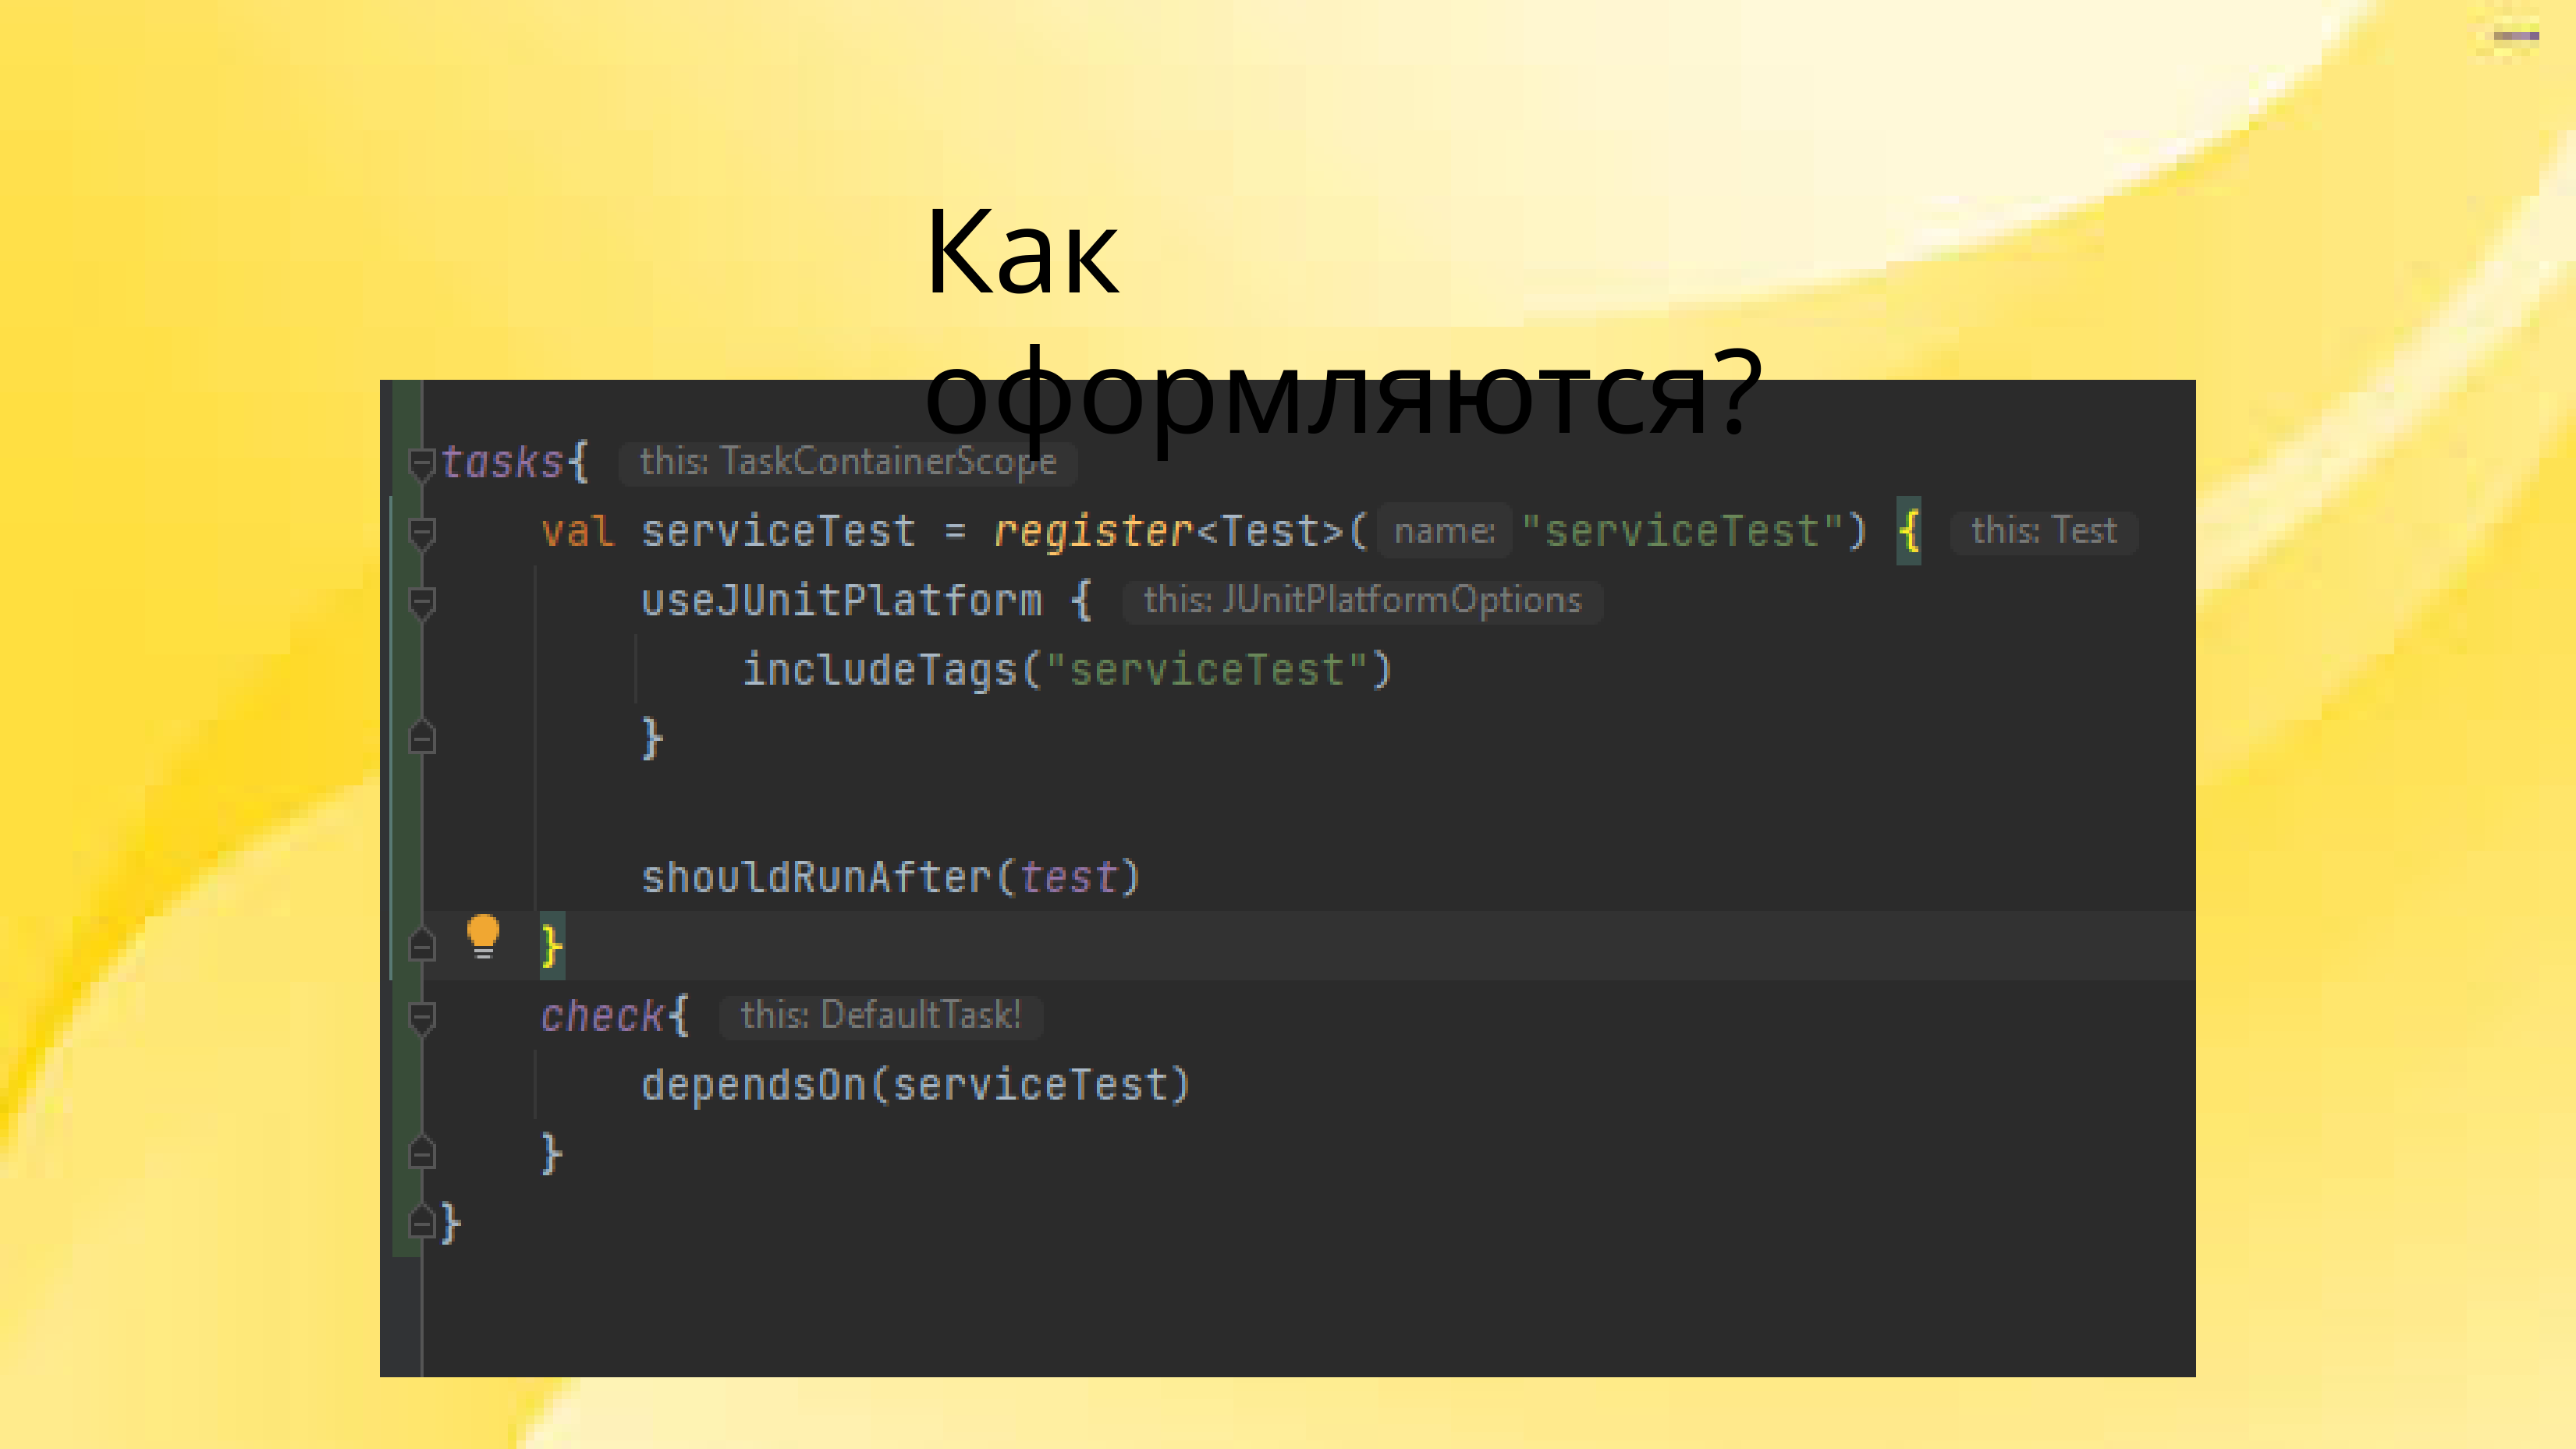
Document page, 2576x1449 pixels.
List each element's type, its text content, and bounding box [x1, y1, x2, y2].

picture [0, 0, 2576, 1449]
text_box Как оформляются? [910, 169, 1914, 380]
